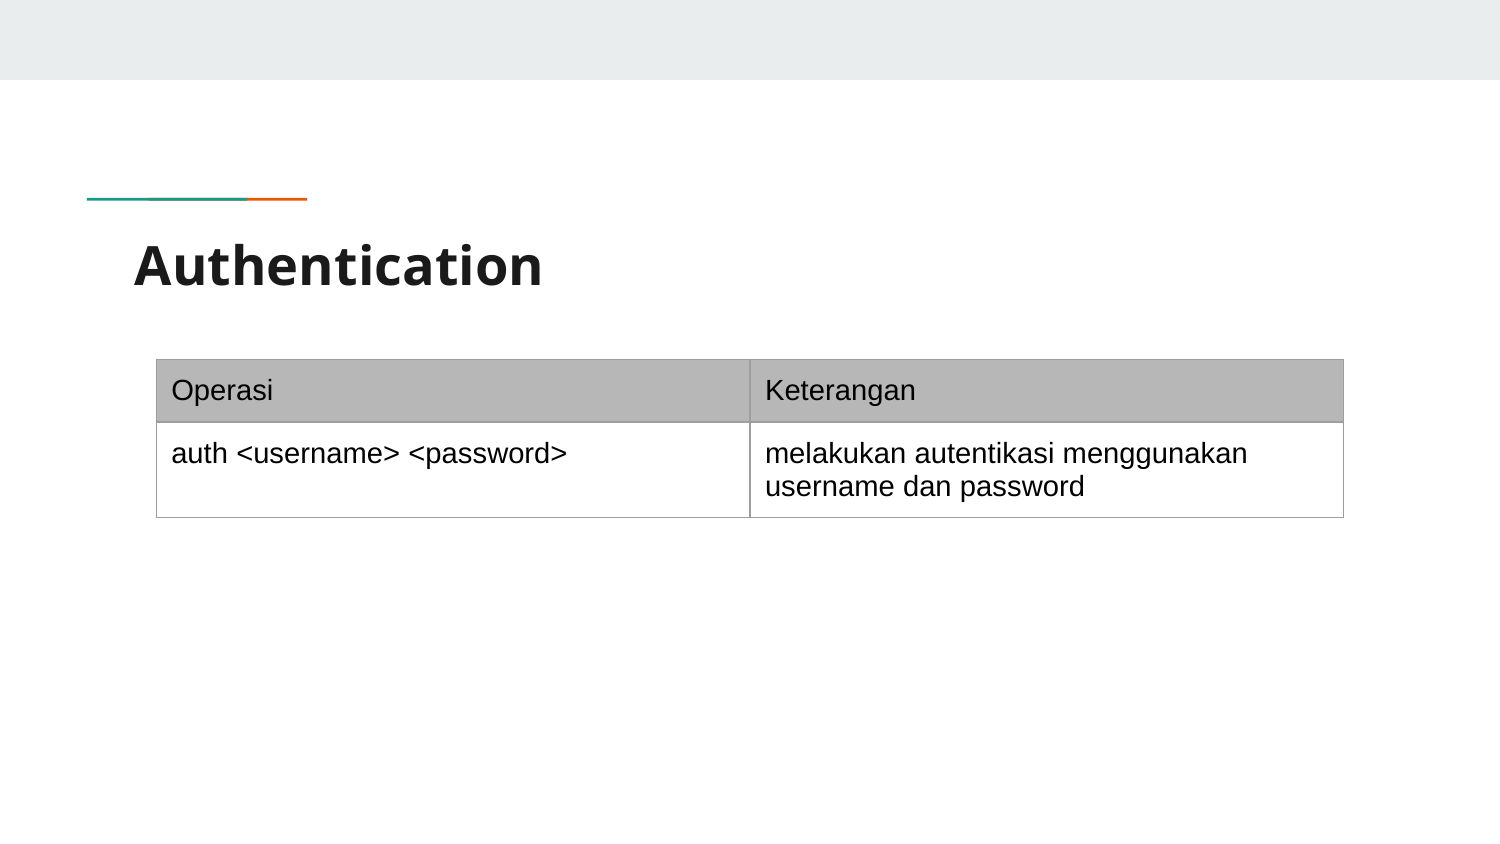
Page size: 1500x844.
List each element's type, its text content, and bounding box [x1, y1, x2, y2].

table_cell melakukan autentikasi menggunakan username dan password [751, 423, 1343, 517]
table_cell auth <username> <password> [157, 423, 749, 517]
table_header Keterangan [751, 360, 1343, 421]
table_header Operasi [157, 360, 749, 421]
title Authentication [119, 216, 1381, 305]
